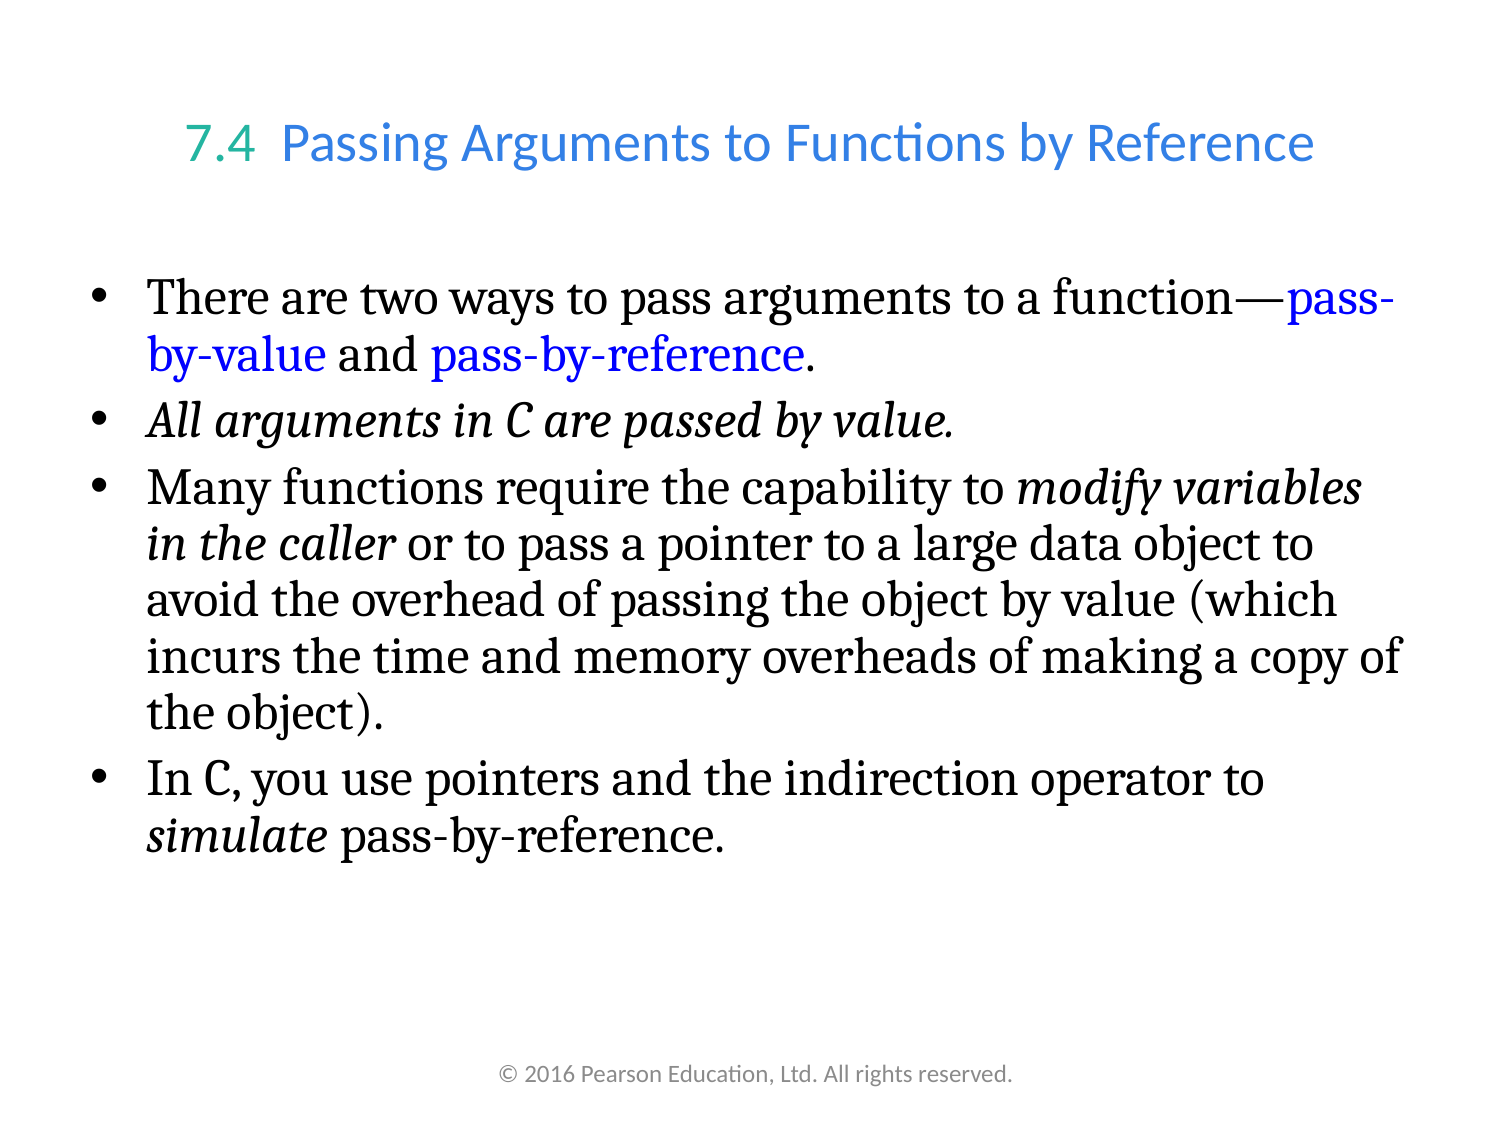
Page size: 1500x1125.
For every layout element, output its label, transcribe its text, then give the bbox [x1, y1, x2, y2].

title 7.4 Passing Arguments to Functions by Reference [75, 45, 1425, 233]
footer © 2016 Pearson Education, Ltd. All rights reserved. [362, 1042, 1150, 1103]
list There are two ways to pass arguments to a function—pass-by-value and pass-by-reference. All arguments in C are passed by value. Many functions require the capability to modify variables in the caller or to pass a pointer to a large data object to avoid the overhead of passing the object by value (which incurs the time and memory overheads of making a copy of the object). In C, you use pointers and the indirection operator to simulate pass-by-reference. [75, 262, 1425, 1005]
